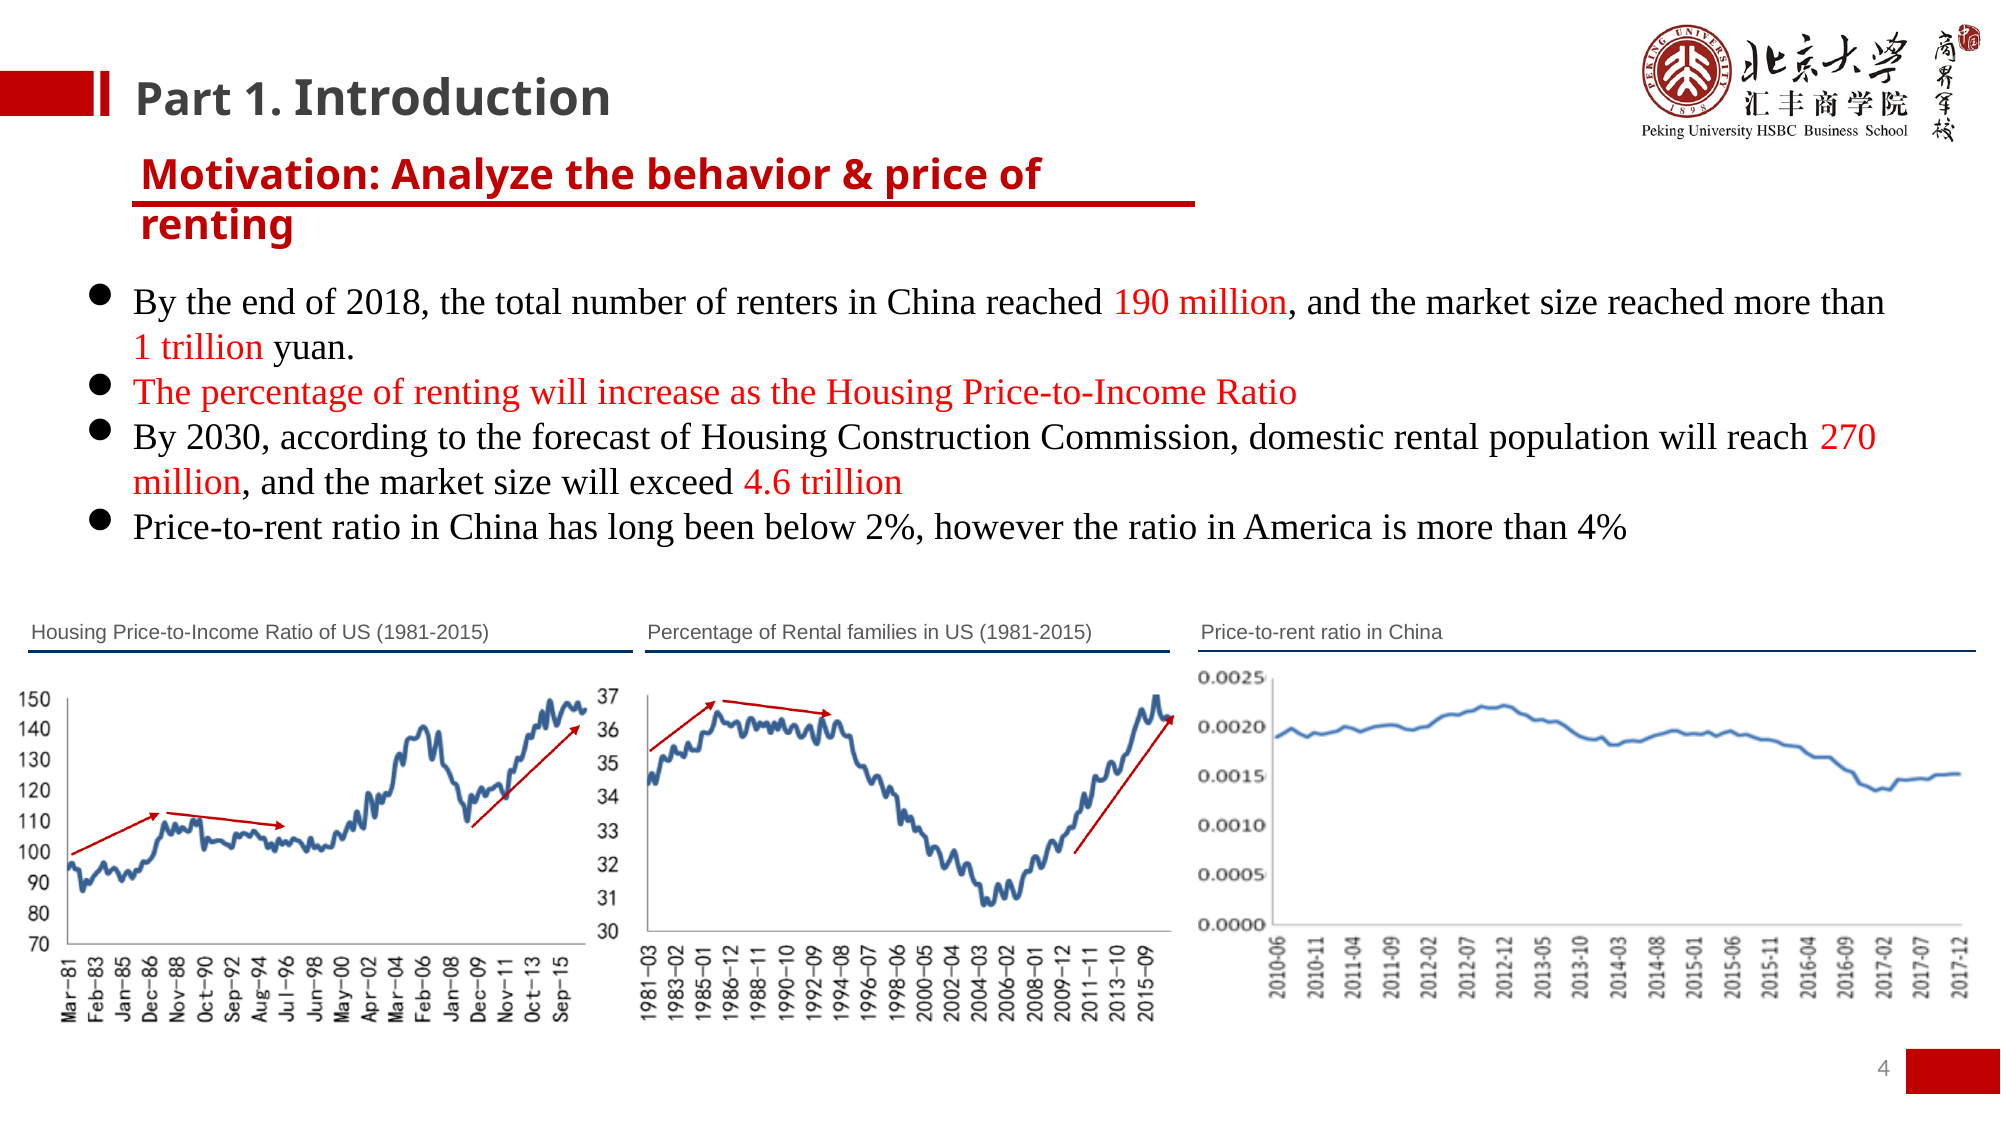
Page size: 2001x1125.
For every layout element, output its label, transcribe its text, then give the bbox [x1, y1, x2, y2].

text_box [124, 139, 1195, 207]
picture [11, 677, 1183, 1035]
picture [1198, 666, 1977, 1009]
picture [1637, 22, 1985, 144]
text_box By the end of 2018, the total number of renters in China reached 190 million, and the market size reached more than 1 trillion yuan. The percentage of renting will increase as the Housing Price-to-Income Ratio By 2030, according to the forecast of Housing Construction Commission, domestic rental population will reach 270 million, and the market size will exceed 4.6 trillion Price-to-rent ratio in China has long been below 2%, however the ratio in America is more than 4% [71, 269, 1913, 555]
slide_number 4 [1455, 1037, 1906, 1097]
text_box Housing Price-to-Income Ratio of US (1981-2015) [16, 611, 632, 651]
text_box Part 1. Introduction [119, 57, 1862, 129]
text_box Percentage of Rental families in US (1981-2015) [632, 611, 1186, 651]
text_box Price-to-rent ratio in China [1186, 610, 1830, 651]
